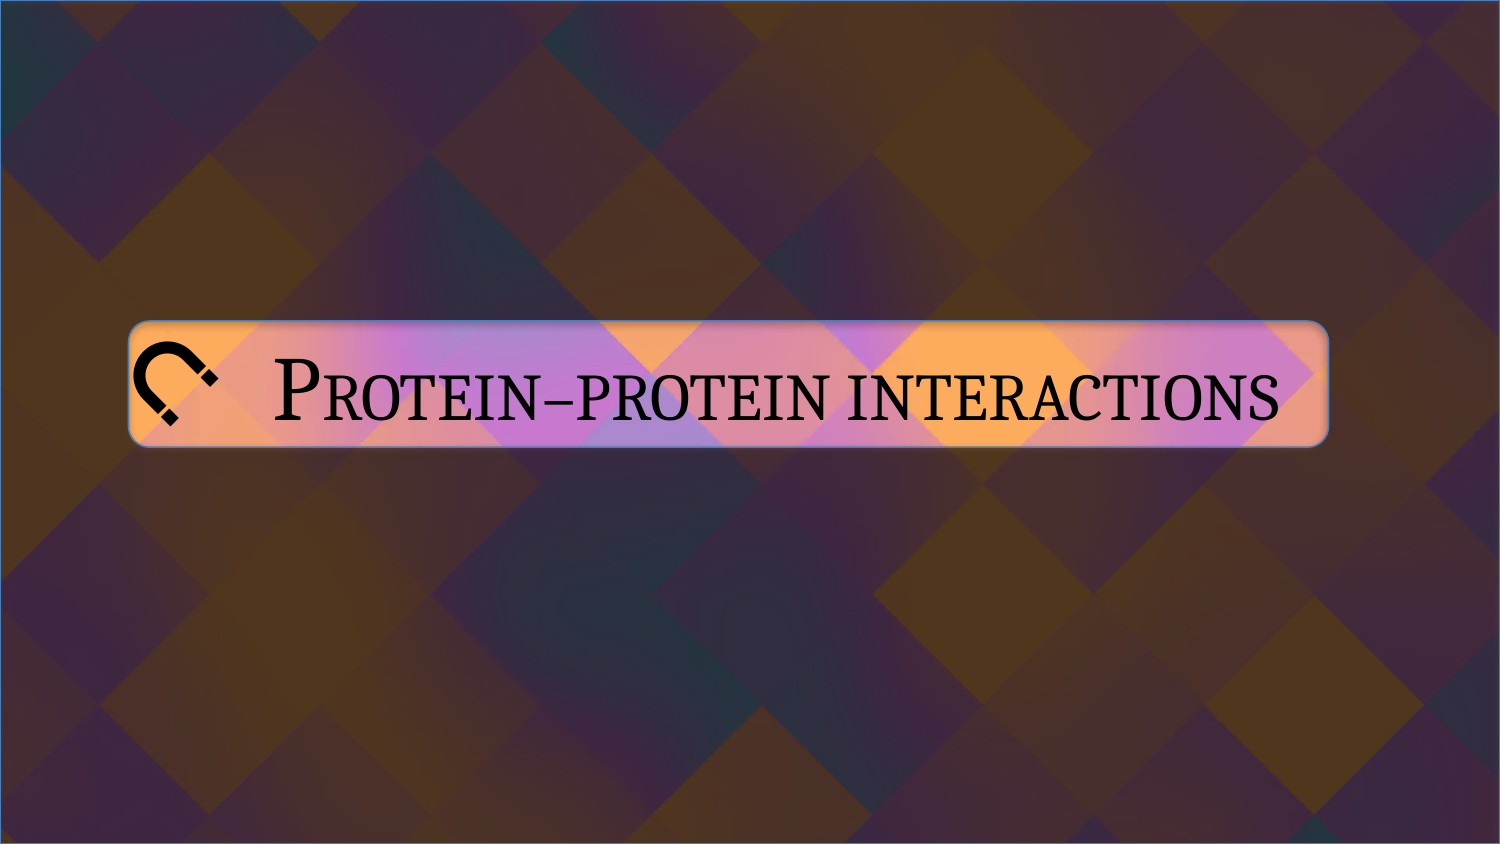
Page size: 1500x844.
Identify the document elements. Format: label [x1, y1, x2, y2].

text_box [0, 0, 1500, 844]
picture [128, 336, 224, 432]
